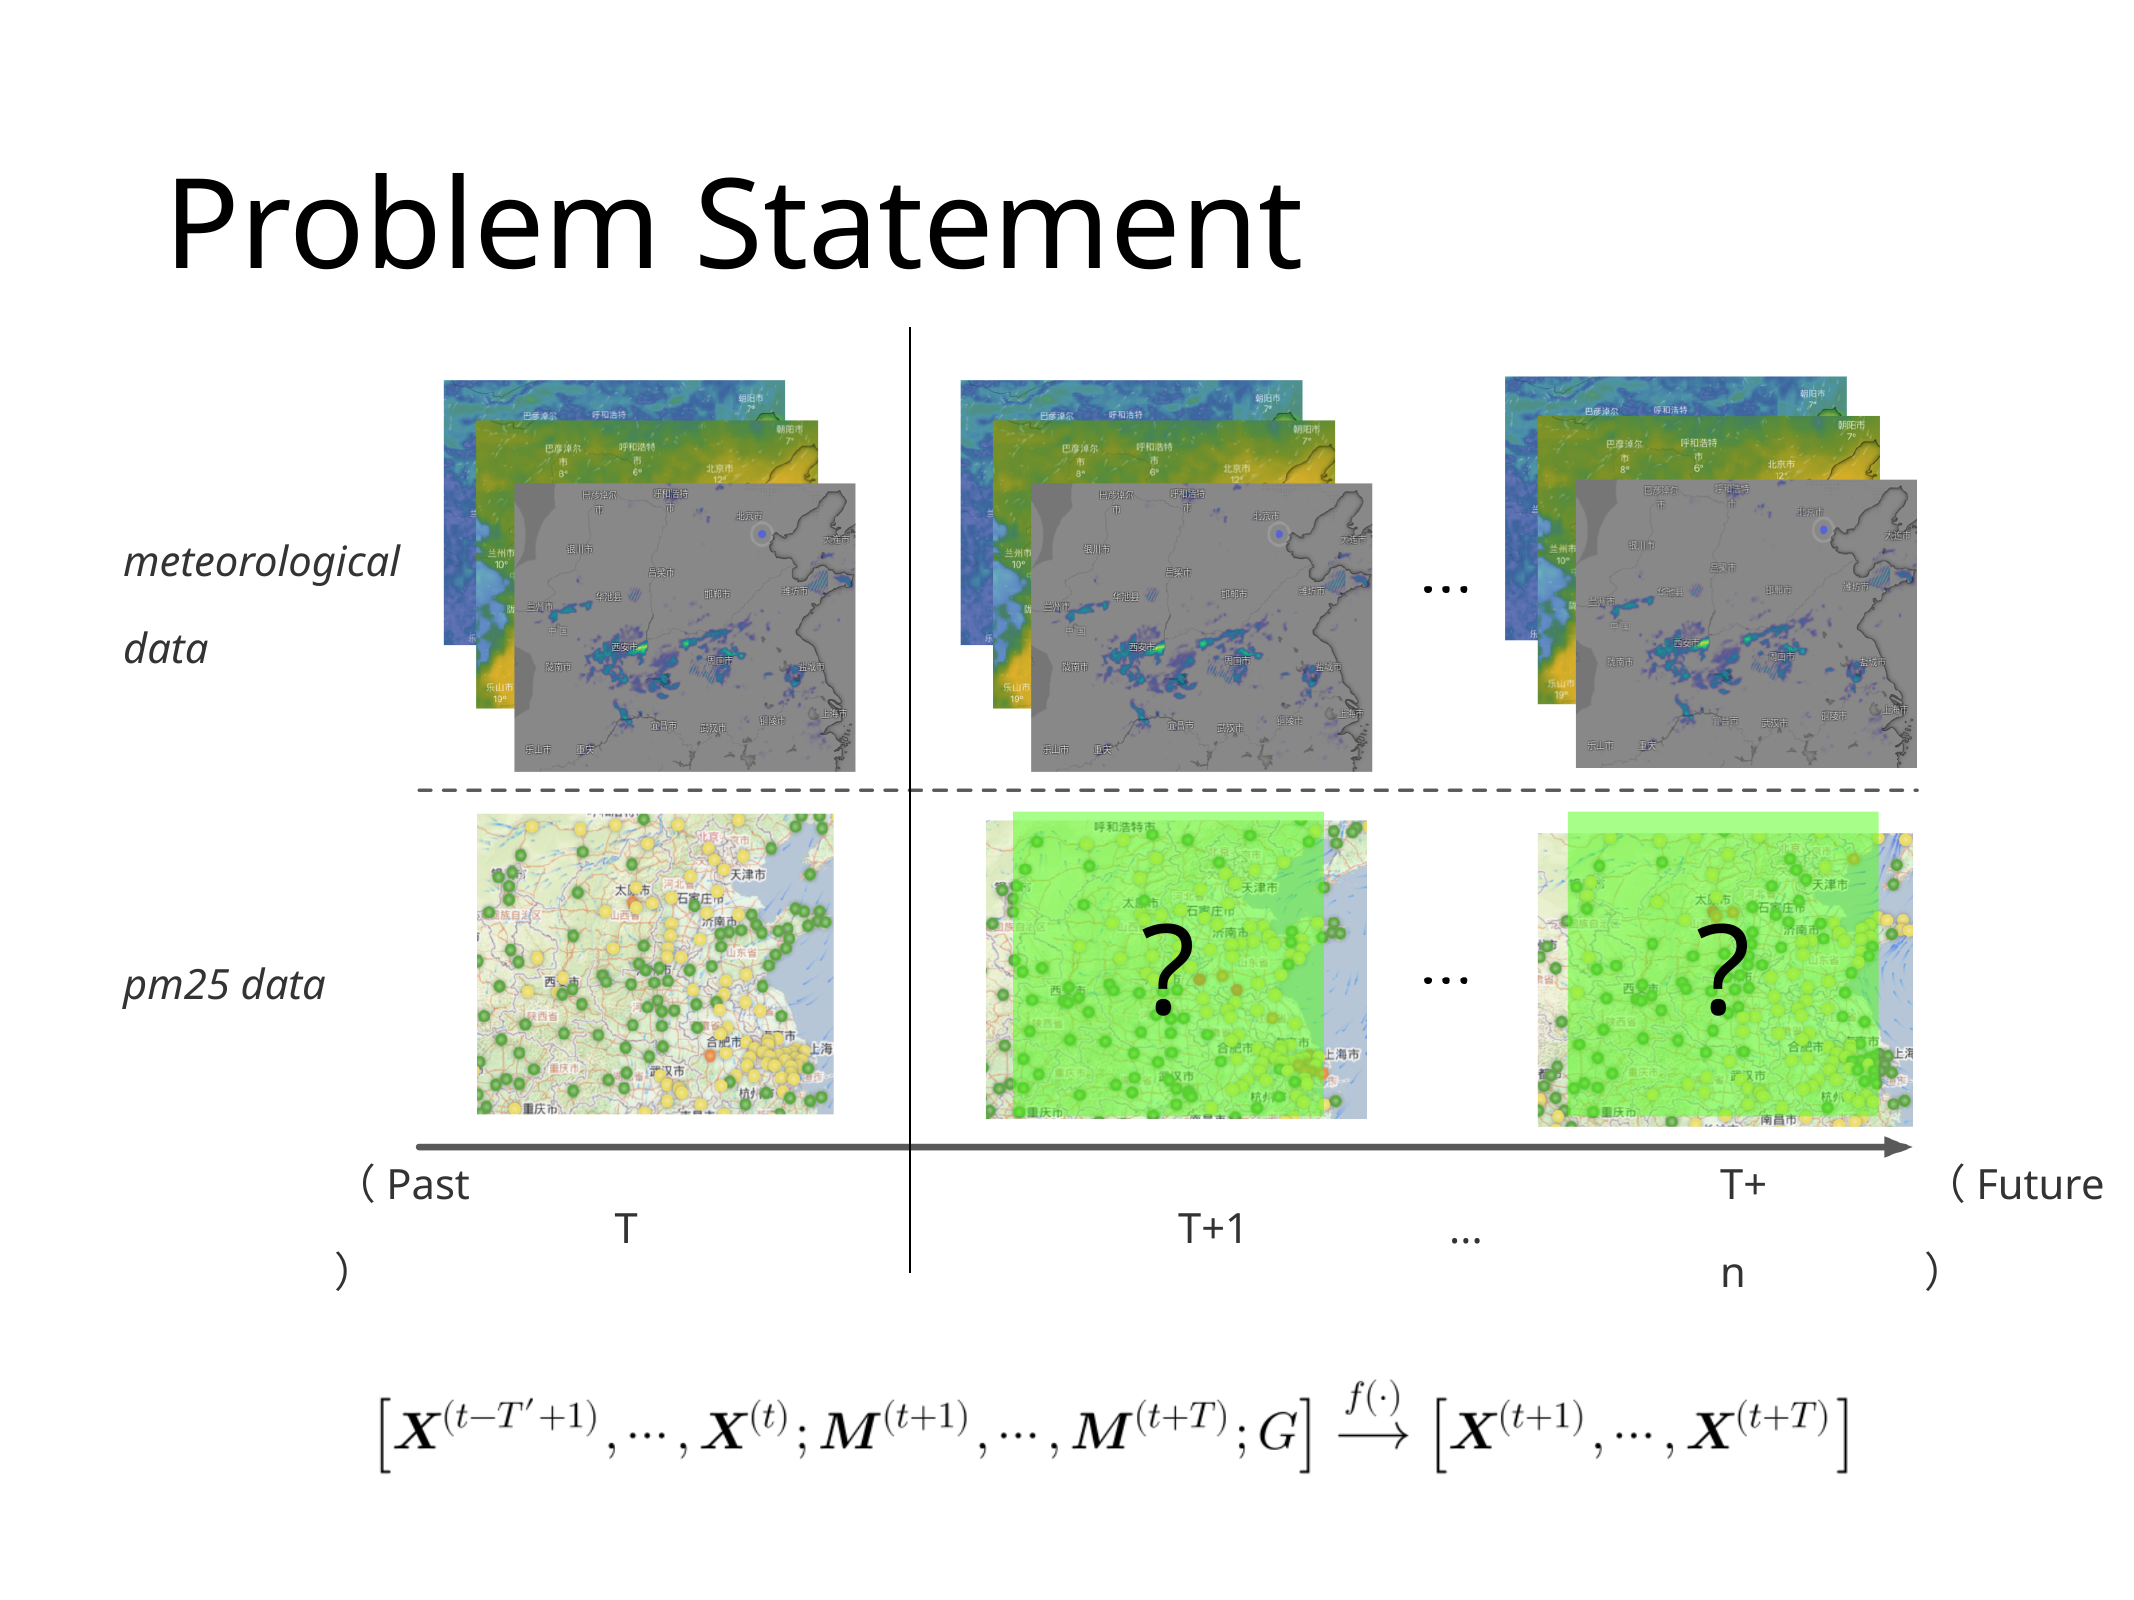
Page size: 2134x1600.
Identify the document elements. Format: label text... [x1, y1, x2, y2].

title Problem Statement [155, 41, 1978, 397]
picture [395, 360, 1942, 1187]
text_box ... [1440, 1187, 1531, 1260]
text_box T+1 [1169, 1187, 1259, 1260]
text_box T [606, 1187, 696, 1260]
text_box （Past） [326, 1112, 513, 1304]
picture [345, 1338, 1892, 1524]
text_box T+n [1711, 1187, 1802, 1304]
text_box （Future） [1916, 1112, 2134, 1304]
text_box pm25 data [114, 911, 395, 1017]
text_box meteorologicaldata [114, 488, 395, 681]
